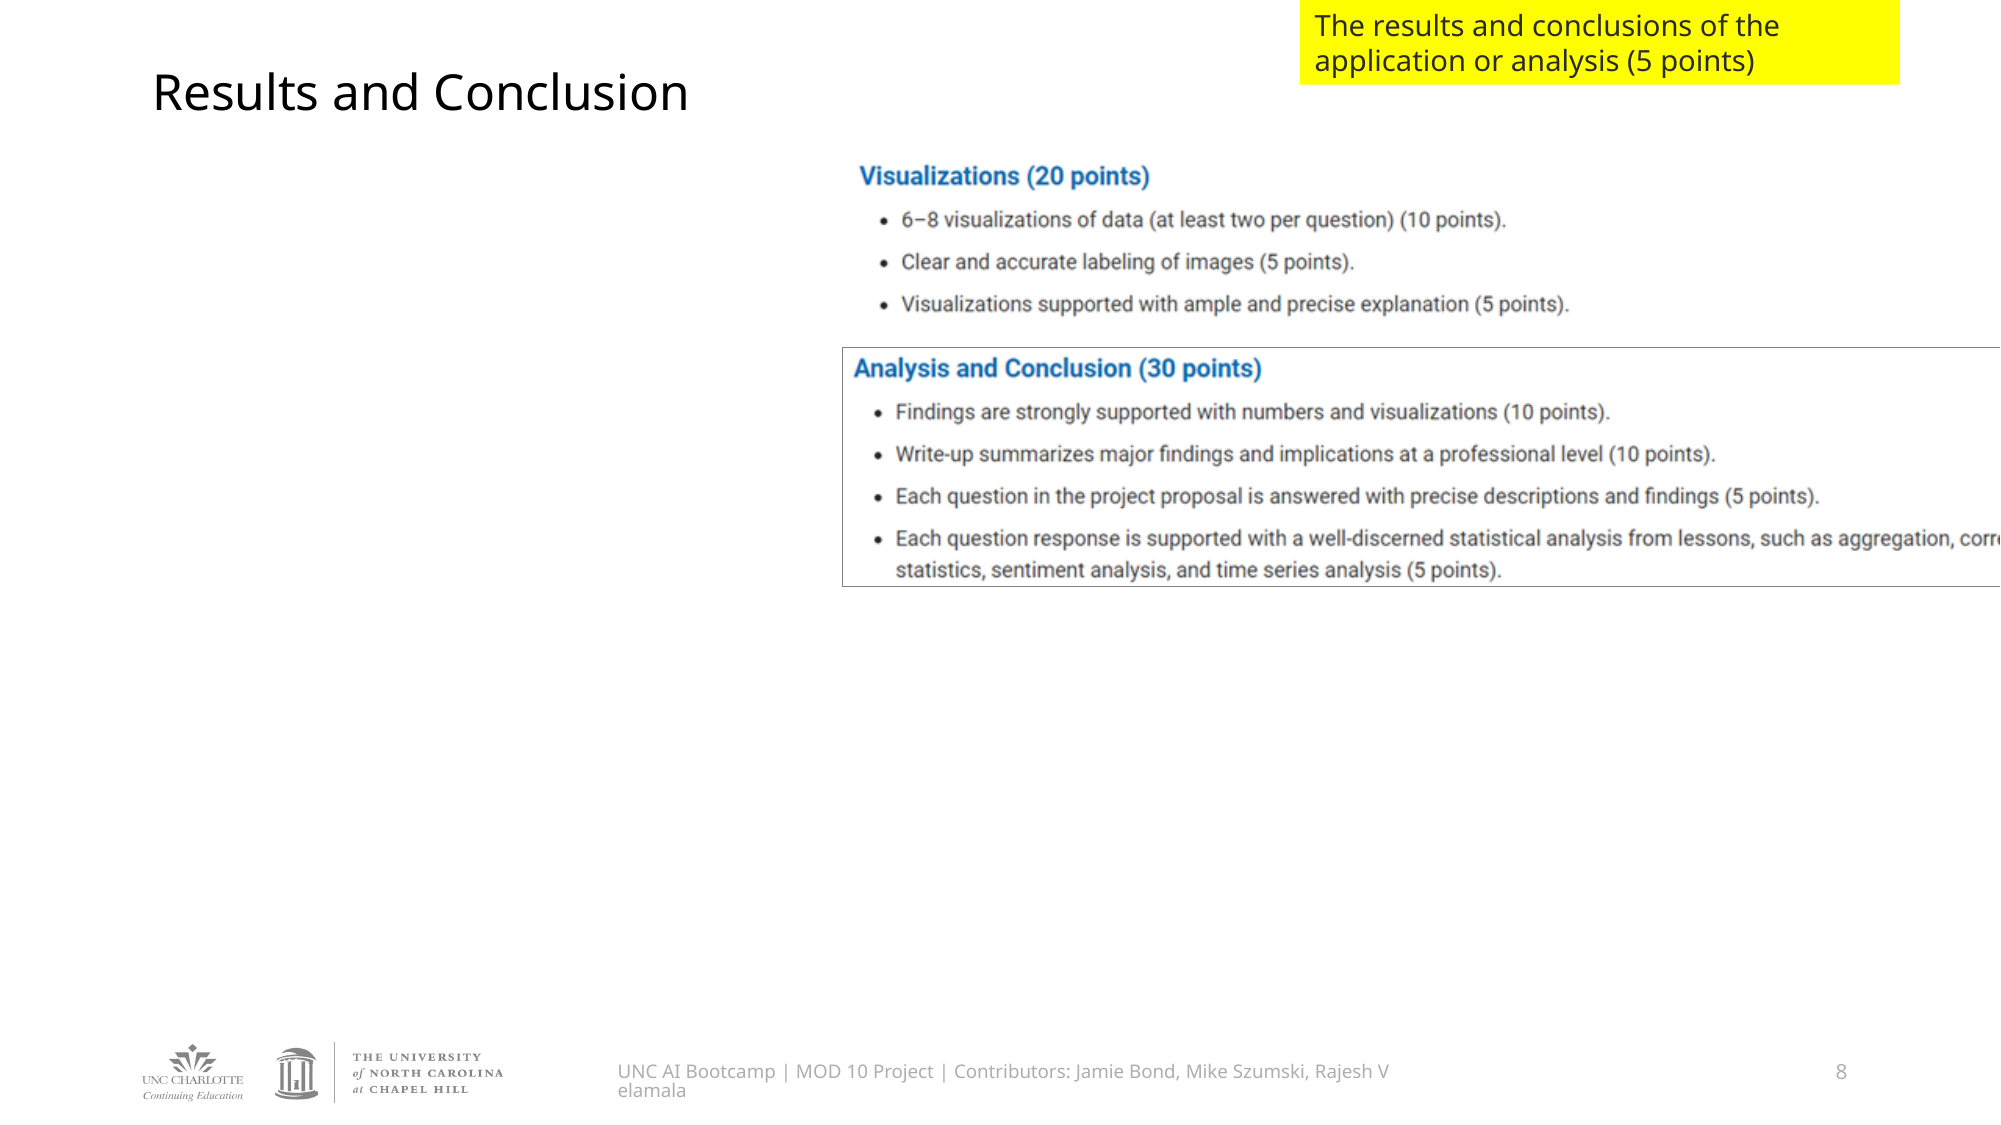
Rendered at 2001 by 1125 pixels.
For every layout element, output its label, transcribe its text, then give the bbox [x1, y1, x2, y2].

text_box The results and conclusions of the application or analysis (5 points) [1299, 0, 1900, 85]
picture [841, 346, 2000, 587]
picture [841, 149, 1621, 328]
slide_number 8 [1412, 1042, 1863, 1103]
footer UNC AI Bootcamp | MOD 10 Project | Contributors: Jamie Bond, Mike Szumski, Rajesh Velamala [602, 1042, 1408, 1103]
title Results and Conclusion [137, 59, 1863, 129]
